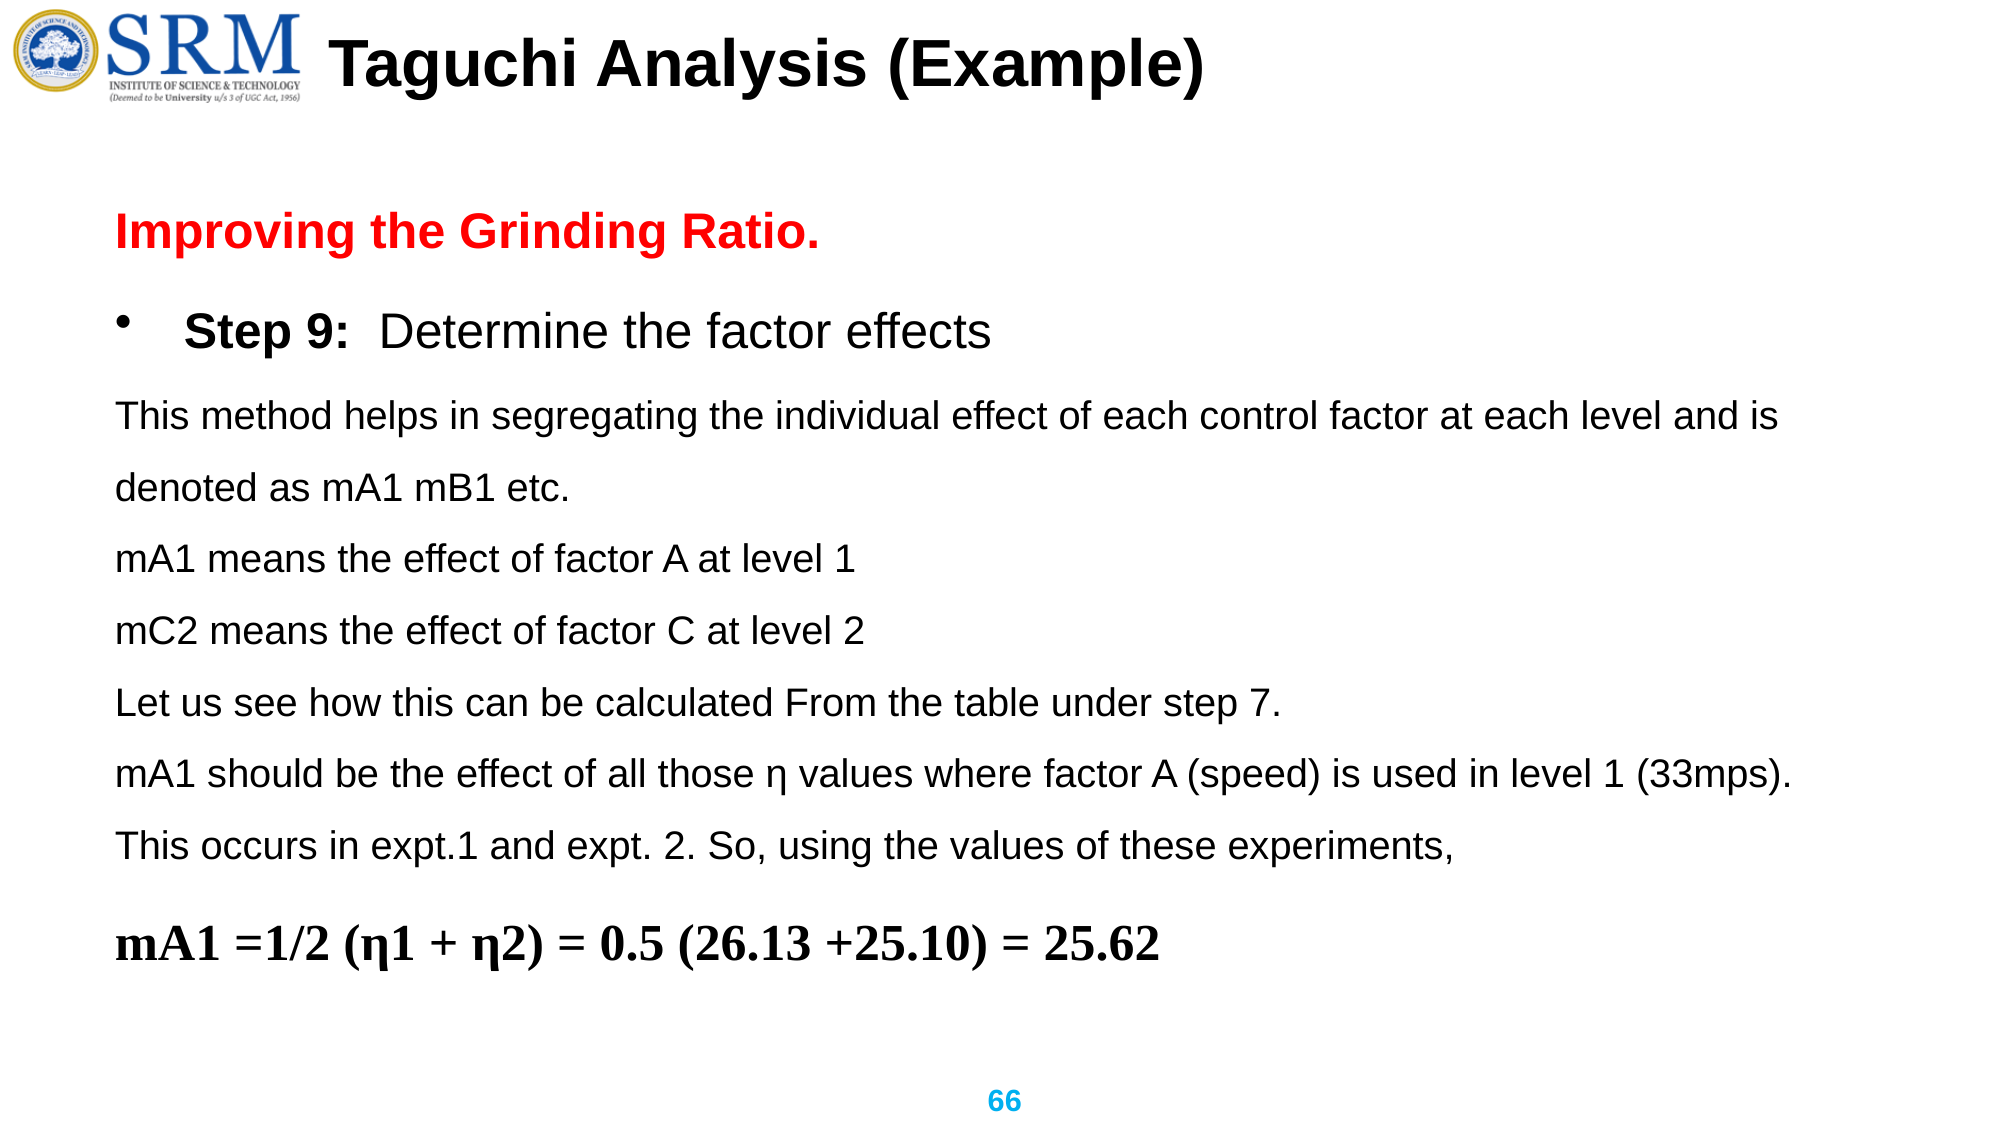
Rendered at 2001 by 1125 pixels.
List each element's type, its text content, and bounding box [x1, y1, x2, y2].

title Taguchi Analysis (Example) [313, 23, 1998, 95]
slide_number 66 [924, 1072, 1085, 1125]
picture [1, 0, 309, 119]
list Improving the Grinding Ratio. Step 9: Determine the factor effects This method helps in segregating the individual effect of each control factor at each level and is denoted as mA1 mB1 etc. mA1 means the effect of factor A at level 1 mC2 means the effect of factor C at level 2 Let us see how this can be calculated From the table under step 7. mA1 should be the effect of all those η values where factor A (speed) is used in level 1 (33mps). This occurs in expt.1 and expt. 2. So, using the values of these experiments, mA1 =1/2 (η1 + η2) = 0.5 (26.13 +25.10) = 25.62 [99, 160, 1900, 1005]
